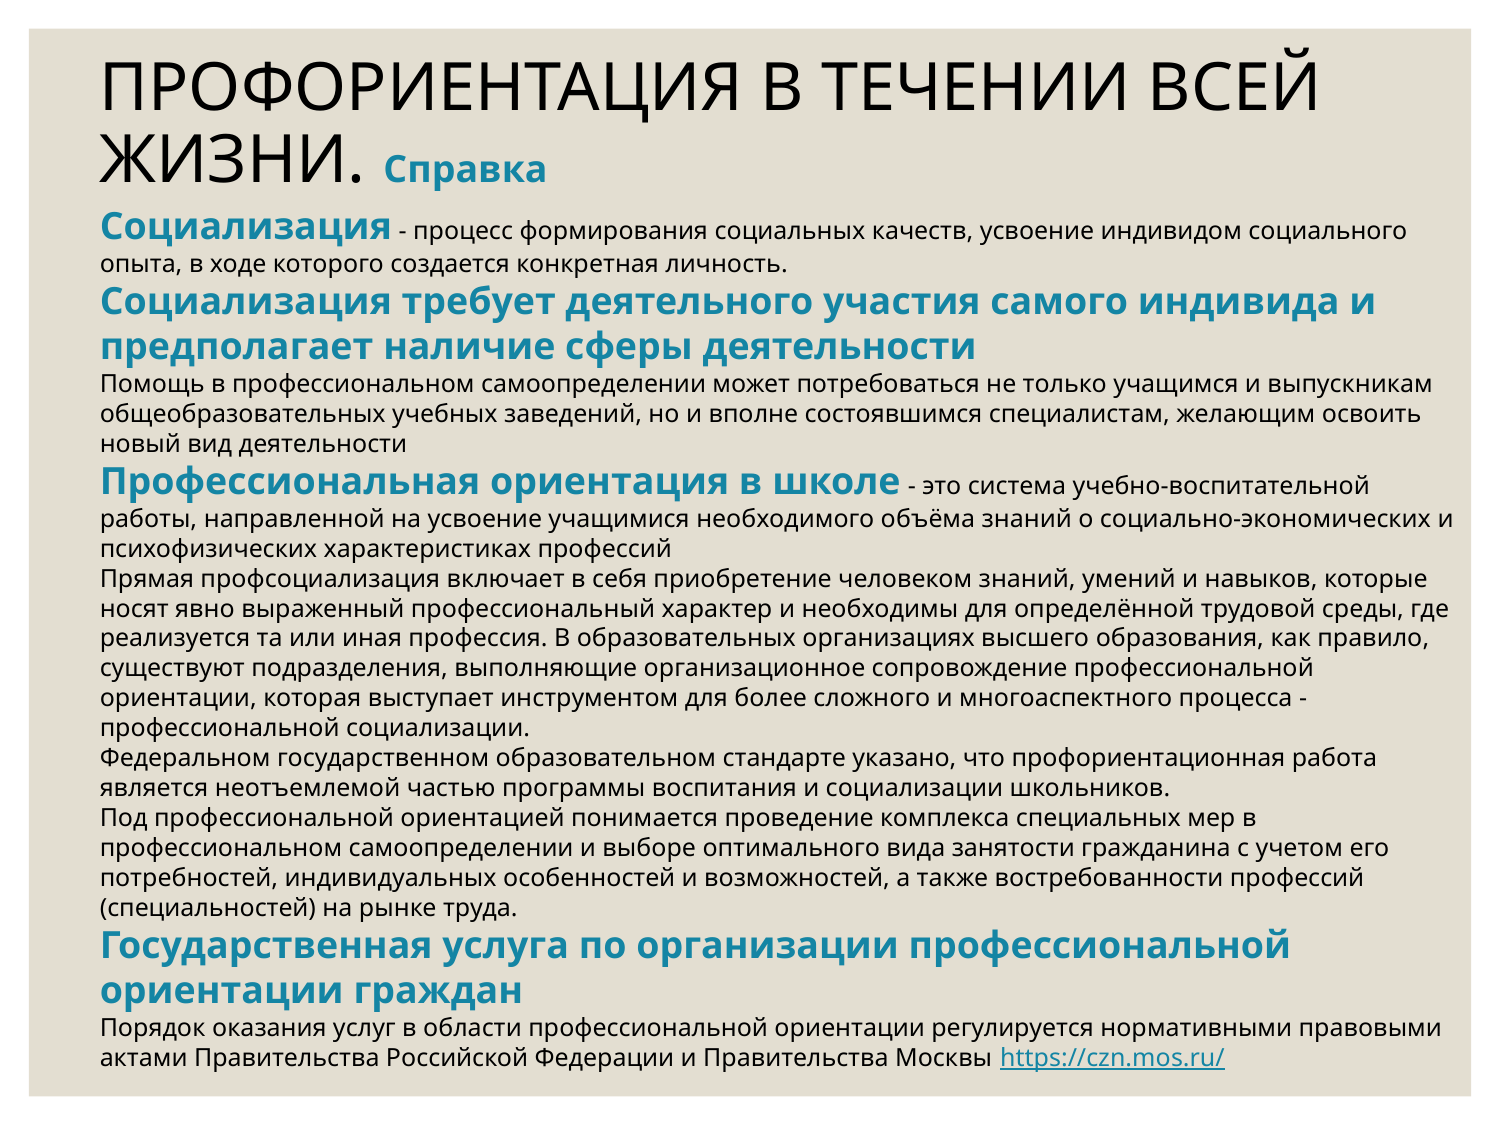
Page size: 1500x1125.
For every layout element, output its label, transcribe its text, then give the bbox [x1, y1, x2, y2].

title ПРОФОРИЕНТАЦИЯ В ТЕЧЕНИИ ВСЕЙ ЖИЗНИ. Справка [84, 0, 1400, 192]
list Социализация - процесс формирования социальных качеств, усвоение индивидом социального опыта, в ходе которого создается конкретная личность. Социализация требует деятельного участия самого индивида и предполагает наличие сферы деятельности Помощь в профессиональном самоопределении может потребоваться не только учащимся и выпускникам общеобразовательных учебных заведений, но и вполне состоявшимся специалистам, желающим освоить новый вид деятельности Профессиональная ориентация в школе - это система учебно-воспитательной работы, направленной на усвоение учащимися необходимого объёма знаний о социально-экономических и психофизических характеристиках профессий Прямая профсоциализация включает в себя приобретение человеком знаний, умений и навыков, которые носят явно выраженный профессиональный характер и необходимы для определённой трудовой среды, где реализуется та или иная профессия. В образовательных организациях высшего образования, как правило, существуют подразделения, выполняющие организационное сопровождение профессиональной ориентации, которая выступает инструментом для более сложного и многоаспектного процесса - профессиональной социализации. Федеральном государственном образовательном стандарте указано, что профориентационная работа является неотъемлемой частью программы воспитания и социализации школьников. Под профессиональной ориентацией понимается проведение комплекса специальных мер в профессиональном самоопределении и выборе оптимального вида занятости гражданина с учетом его потребностей, индивидуальных особенностей и возможностей, а также востребованности профессий (специальностей) на рынке труда. Государственная услуга по организации профессиональной ориентации граждан Порядок оказания услуг в области профессиональной ориентации регулируется нормативными правовыми актами Правительства Российской Федерации и Правительства Москвы https://czn.mos.ru/ [84, 192, 1475, 1086]
